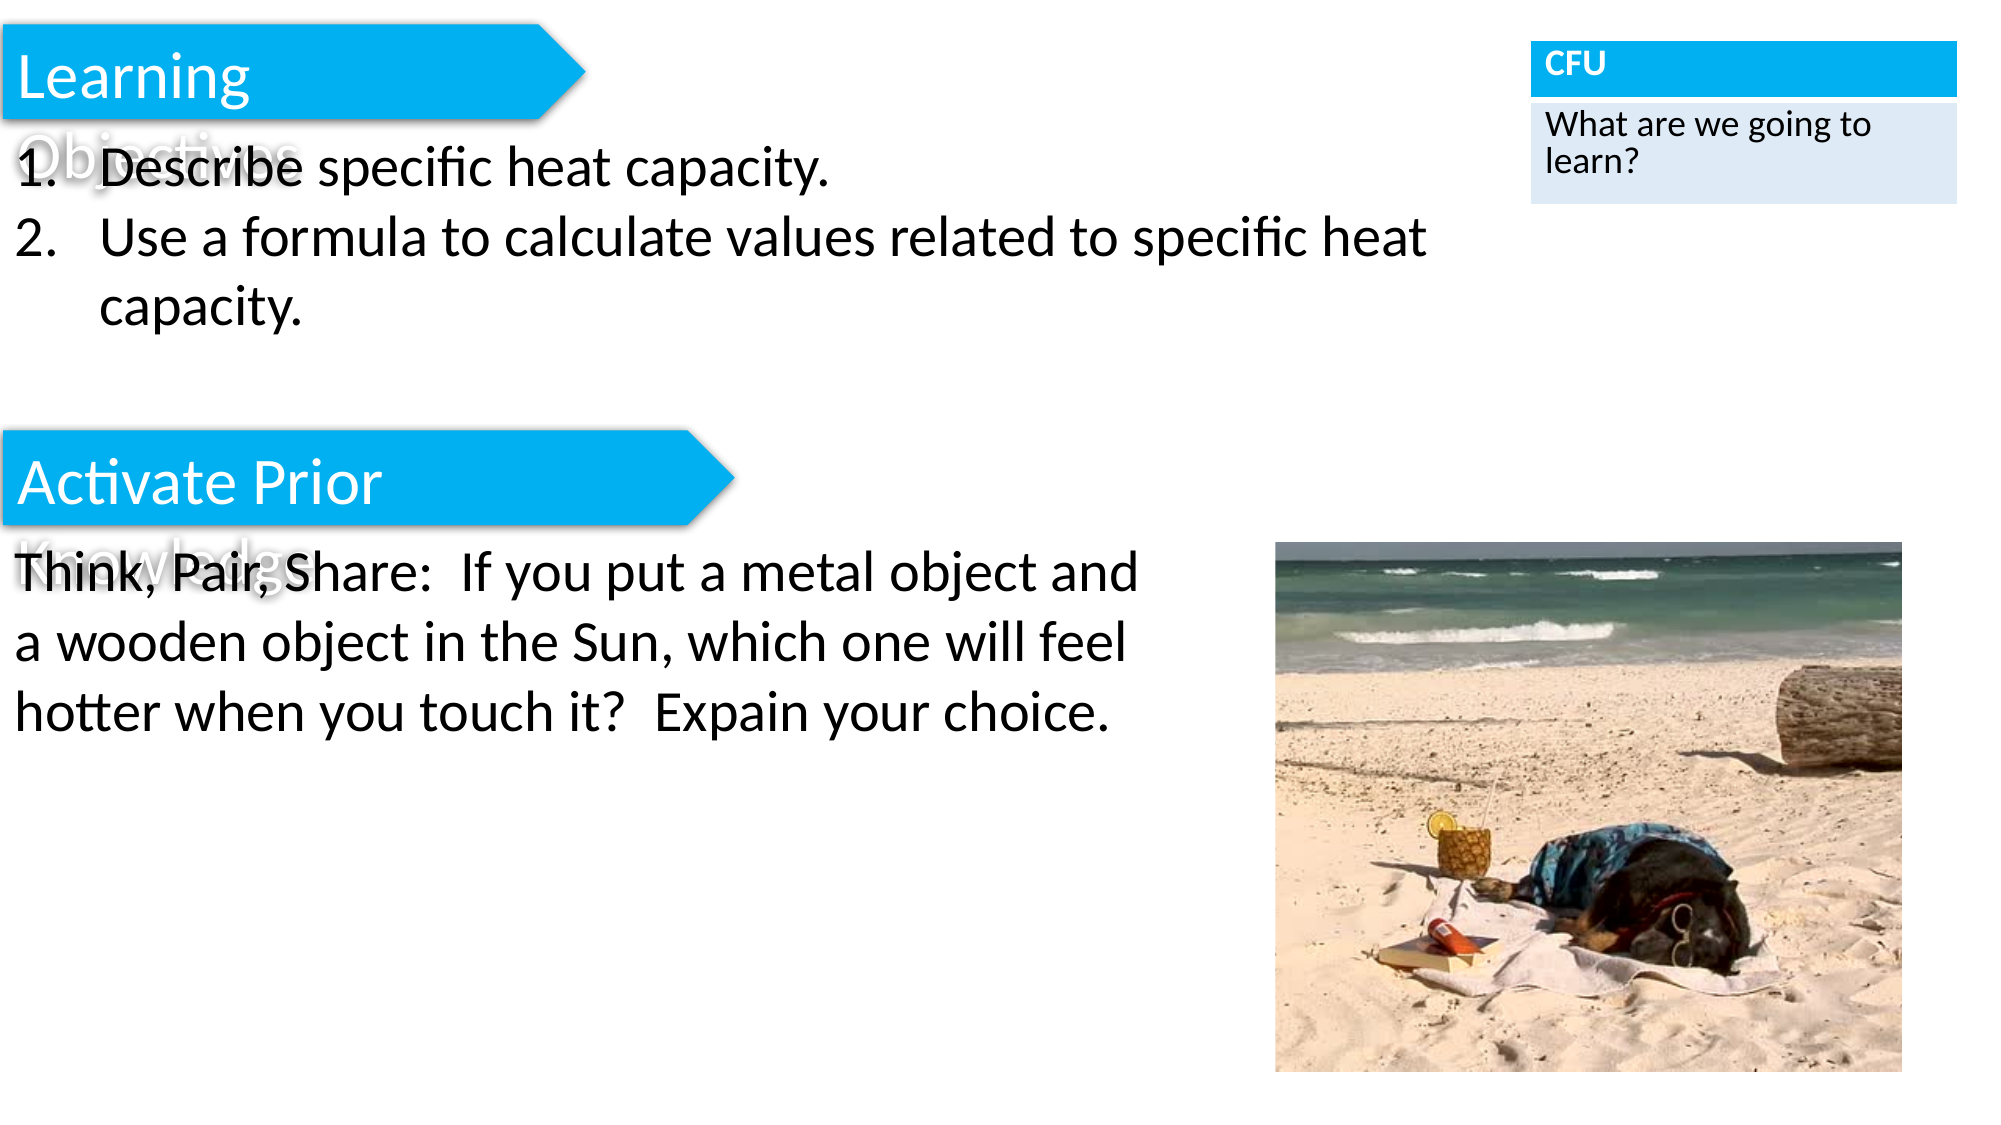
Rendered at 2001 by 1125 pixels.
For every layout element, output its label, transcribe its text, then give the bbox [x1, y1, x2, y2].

table_cell What are we going to learn? [1531, 103, 1957, 204]
picture [1275, 542, 1902, 1072]
table_header CFU [1531, 41, 1957, 97]
text_box Learning Objectives [3, 24, 586, 119]
text_box Activate Prior Knowledge [3, 430, 735, 526]
text_box Think, Pair, Share: If you put a metal object and a wooden object in the Sun, which one will feel hotter when you touch it? Expain your choice. [0, 526, 1156, 751]
text_box Describe specific heat capacity. Use a formula to calculate values related to specific heat capacity. [0, 120, 1509, 345]
